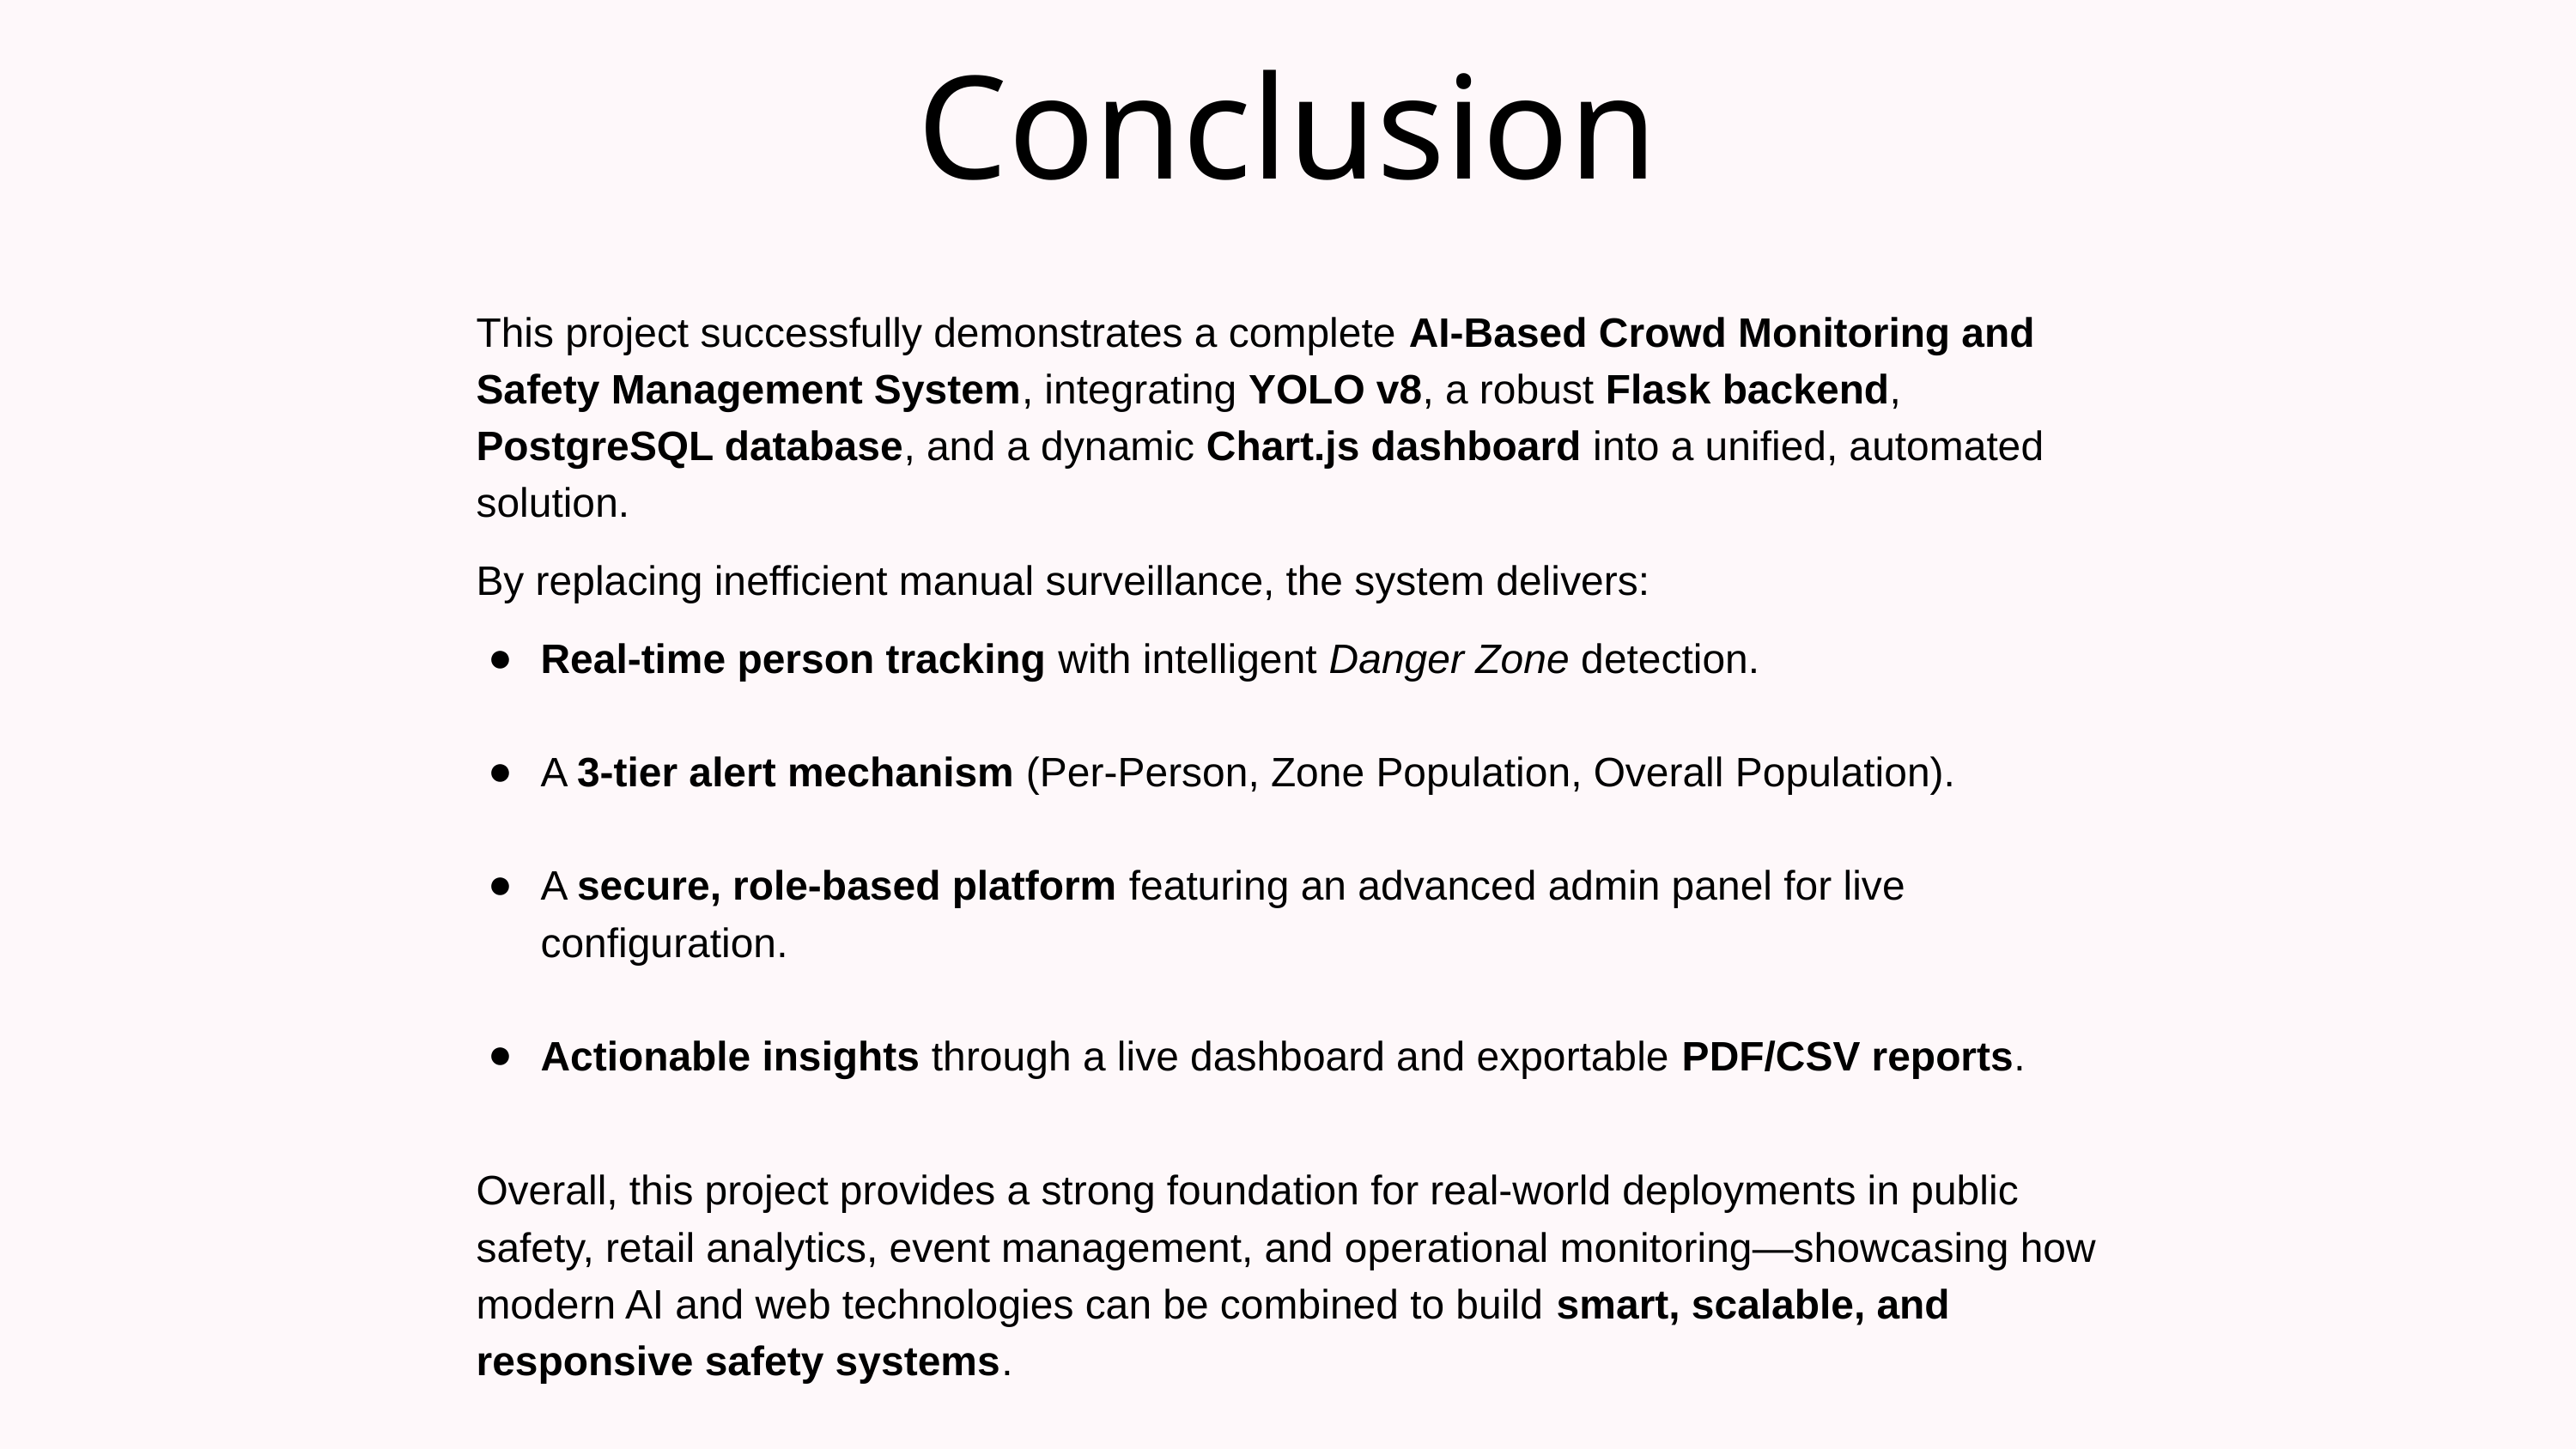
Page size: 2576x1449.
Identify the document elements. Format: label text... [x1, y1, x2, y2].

text_box Conclusion [839, 0, 1736, 286]
text_box This project successfully demonstrates a complete AI-Based Crowd Monitoring and Safety Management System, integrating YOLO v8, a robust Flask backend, PostgreSQL database, and a dynamic Chart.js dashboard into a unified, automated solution. By replacing inefficient manual surveillance, the system delivers: Real-time person tracking with intelligent Danger Zone detection. A 3-tier alert mechanism (Per-Person, Zone Population, Overall Population). A secure, role-based platform featuring an advanced admin panel for live configuration. Actionable insights through a live dashboard and exportable PDF/CSV reports. Overall, this project provides a strong foundation for real-world deployments in public safety, retail analytics, event management, and operational monitoring—showcasing how modern AI and web technologies can be combined to build smart, scalable, and responsive safety systems. [463, 286, 2113, 1397]
